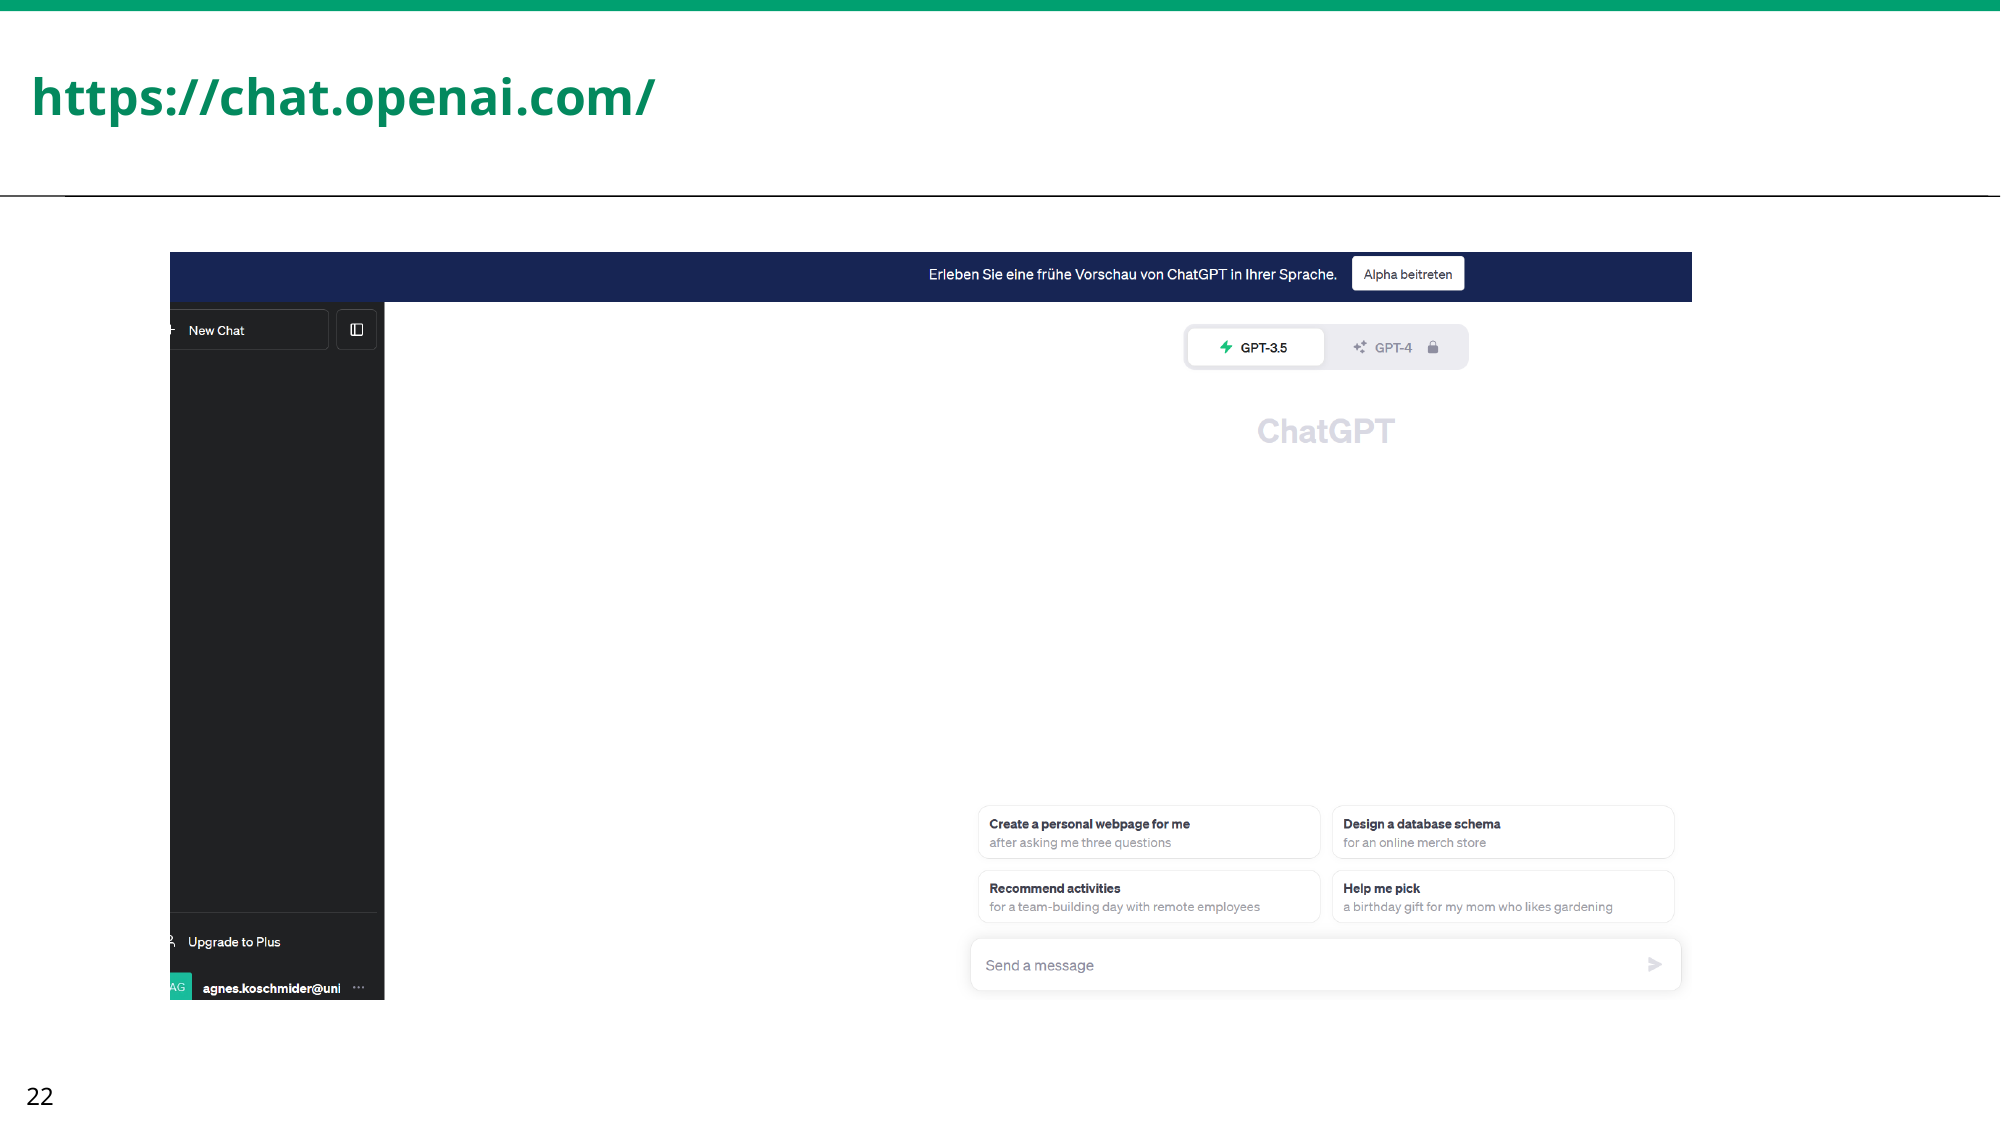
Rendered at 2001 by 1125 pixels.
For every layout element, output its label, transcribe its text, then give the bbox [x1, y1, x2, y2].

slide_number 22 [26, 1081, 1000, 1111]
title https://chat.openai.com/ [31, 65, 1969, 126]
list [169, 252, 1693, 1001]
